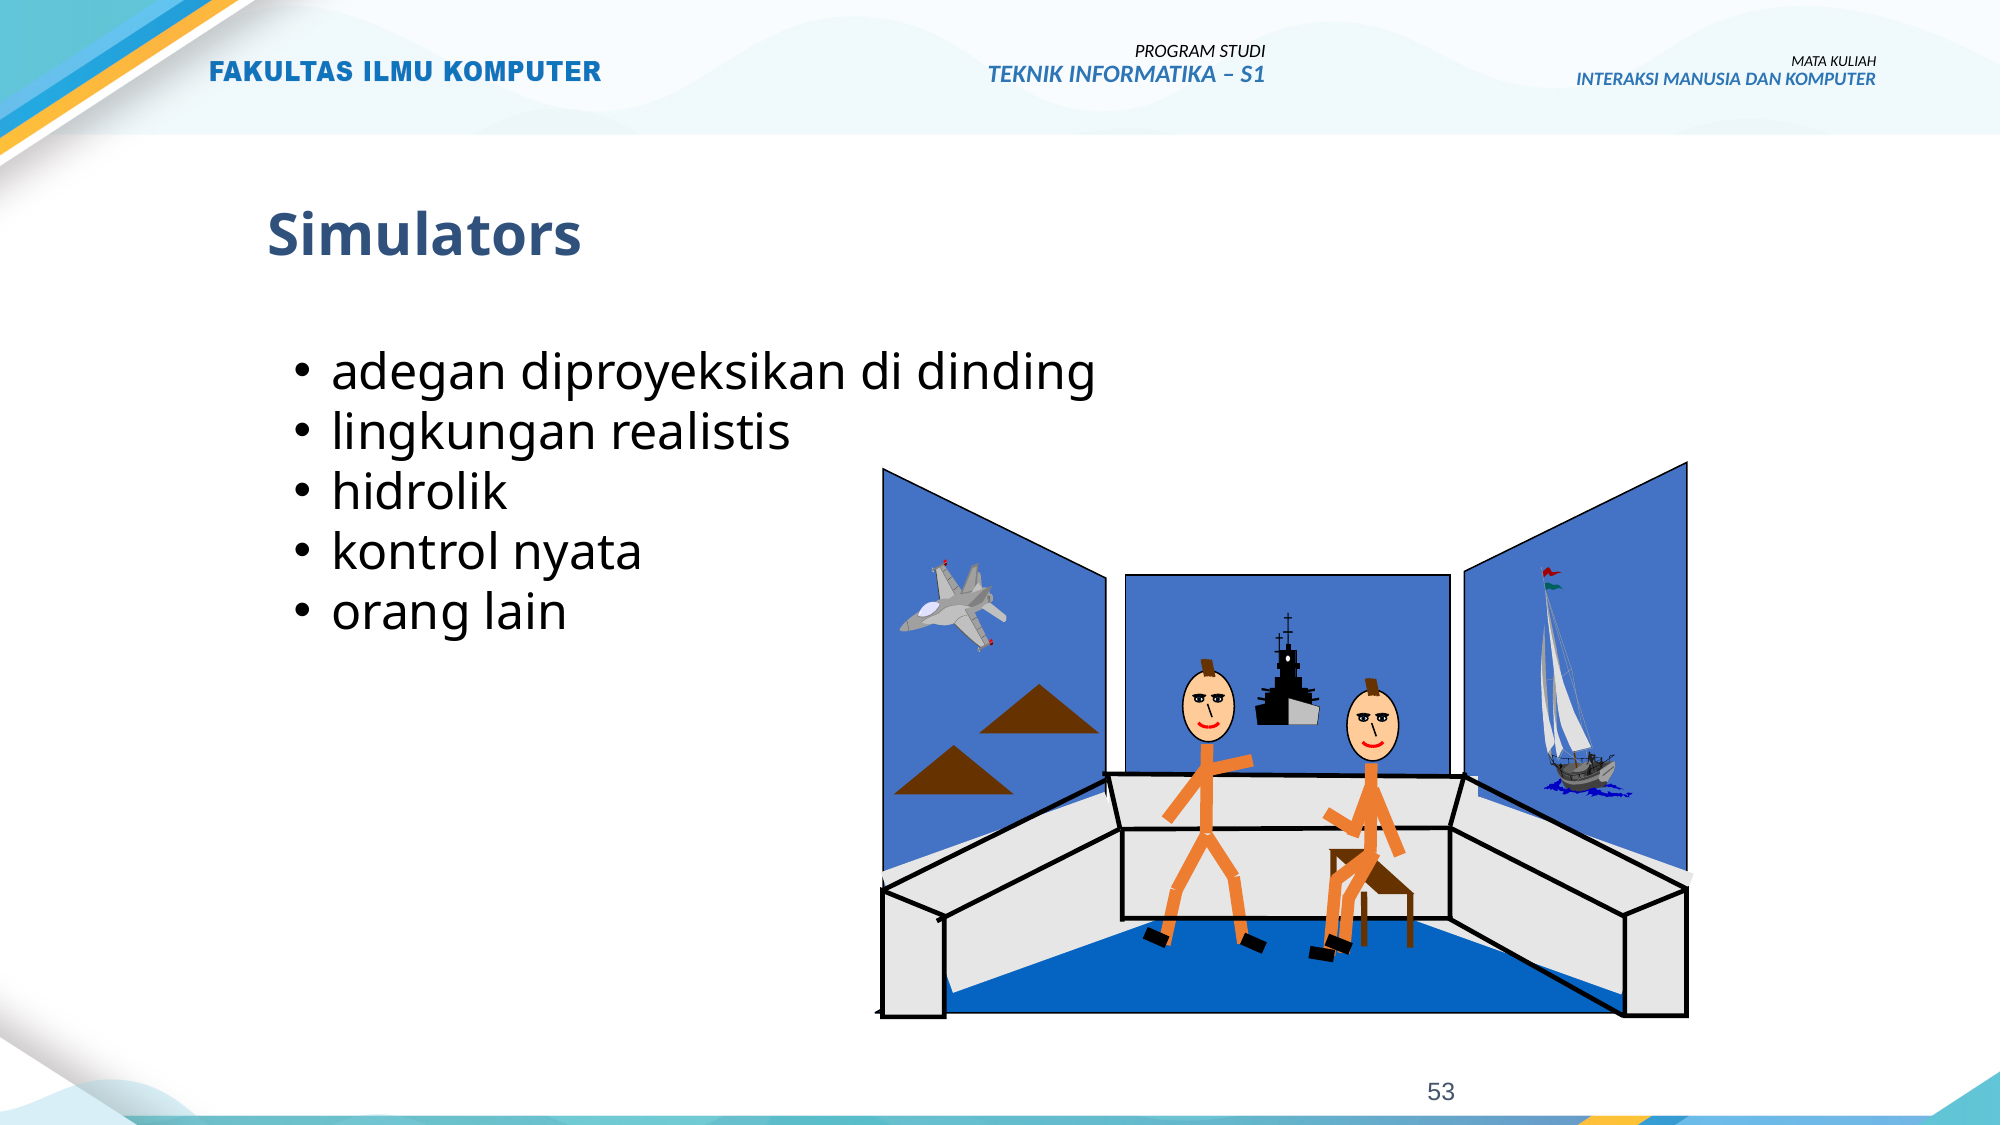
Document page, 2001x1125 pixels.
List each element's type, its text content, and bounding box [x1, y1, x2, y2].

title Simulators [252, 170, 1852, 303]
text_box PROGRAM STUDI TEKNIK INFORMATIKA – S1 [904, 33, 1281, 118]
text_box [874, 462, 1688, 1017]
list adegan diproyeksikan di dinding lingkungan realistis hidrolik kontrol nyata orang lain [259, 331, 1635, 905]
slide_number 53 [1412, 1052, 1488, 1113]
picture [0, 0, 2000, 1125]
text_box MATA KULIAH INTERAKSI MANUSIA DAN KOMPUTER [1560, 45, 1892, 118]
